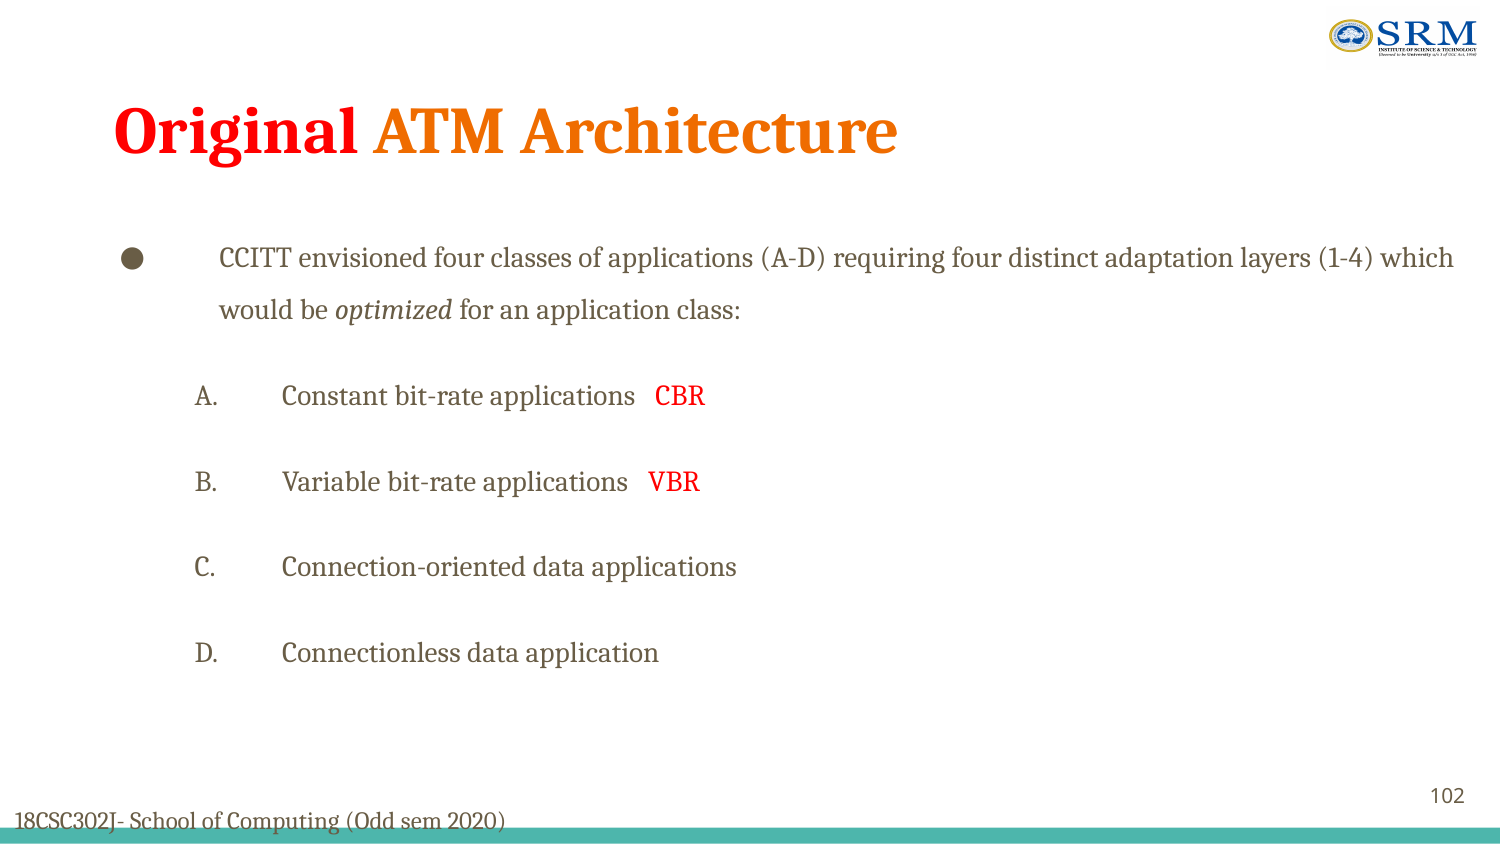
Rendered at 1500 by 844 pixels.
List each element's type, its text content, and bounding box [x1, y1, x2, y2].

list CCITT envisioned four classes of applications (A-D) requiring four distinct adaptation layers (1-4) which would be optimized for an application class: Constant bit-rate applications CBR Variable bit-rate applications VBR Connection-oriented data applications Connectionless data application [104, 205, 1500, 748]
slide_number 102 [1389, 764, 1480, 830]
title Original ATM Architecture [99, 72, 1498, 189]
picture [1326, 6, 1480, 70]
